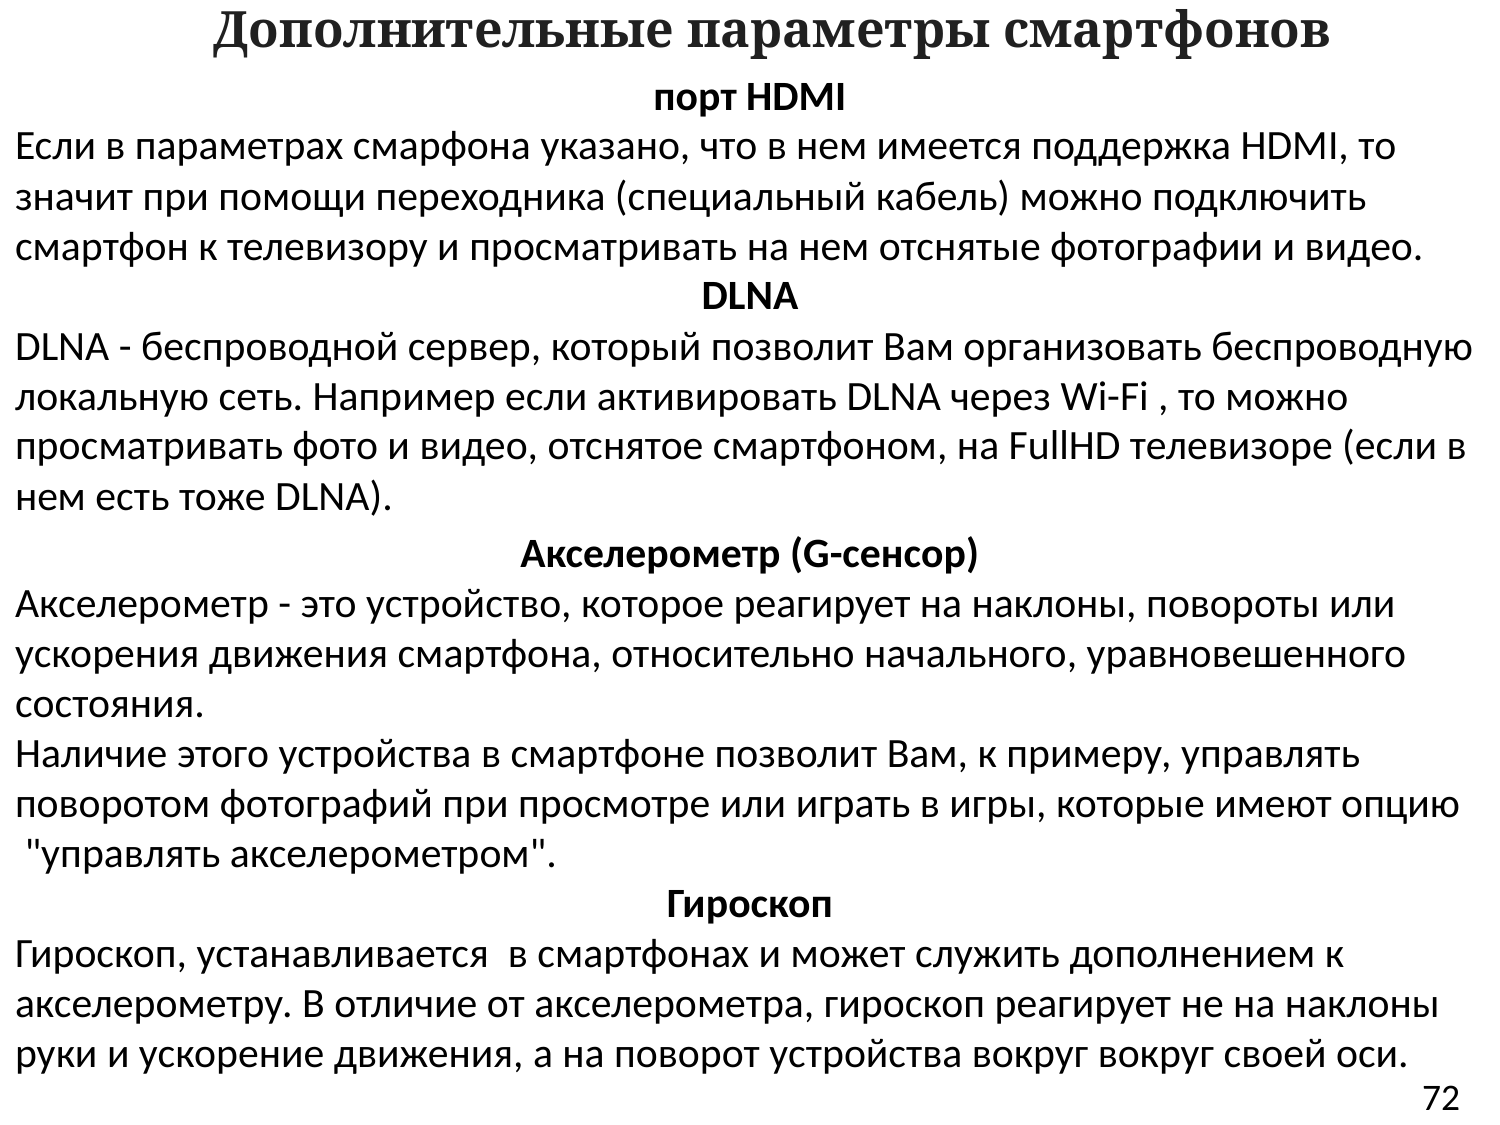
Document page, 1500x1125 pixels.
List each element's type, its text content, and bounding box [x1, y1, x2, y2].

text_box Акселерометр (G-сенсор) Акселерометр - это устройство, которое реагирует на наклоны, повороты или ускорения движения смартфона, относительно начального, уравновешенного состояния. Наличие этого устройства в смартфоне позволит Вам, к примеру, управлять поворотом фотографий при просмотре или играть в игры, которые имеют опцию "управлять акселерометром". Гироскоп Гироскоп, устанавливается в смартфонах и может служить дополнением к акселерометру. В отличие от акселерометра, гироскоп реагирует не на наклоны руки и ускорение движения, а на поворот устройства вокруг вокруг своей оси. [0, 518, 1500, 1084]
text_box порт HDMI Если в параметрах смарфона указано, что в нем имеется поддержка HDMI, то значит при помощи переходника (специальный кабель) можно подключить смартфон к телевизору и просматривать на нем отснятые фотографии и видео. DLNA DLNA - беспроводной сервер, который позволит Вам организовать беспроводную локальную сеть. Например если активировать DLNA через Wi-Fi , то можно просматривать фото и видео, отснятое смартфоном, на FullHD телевизоре (если в нем есть тоже DLNA). [0, 60, 1500, 518]
text_box Дополнительные параметры смартфонов [198, 0, 1347, 60]
slide_number 72 [1125, 1065, 1475, 1125]
